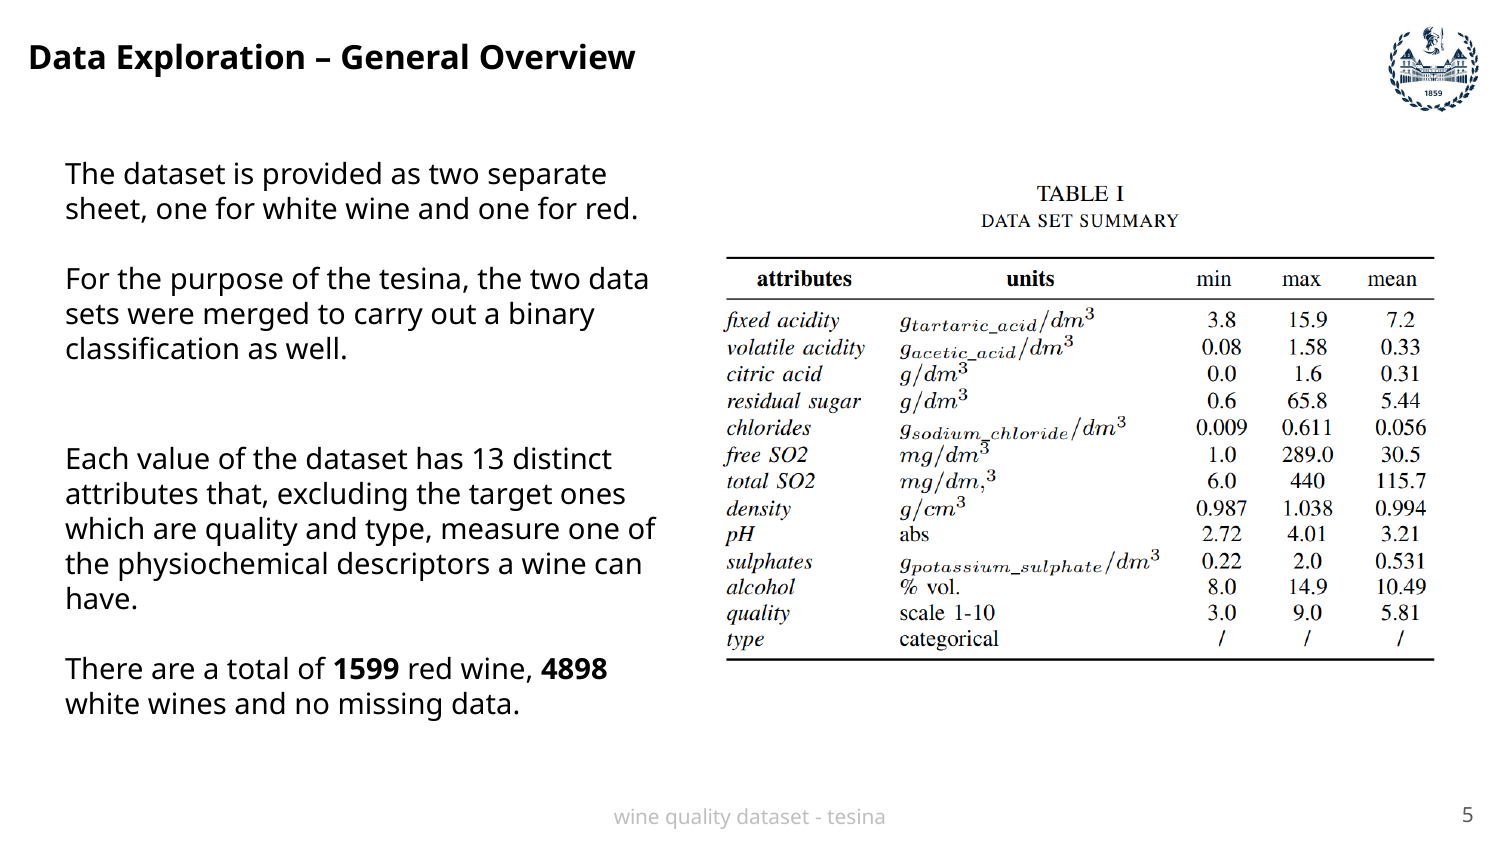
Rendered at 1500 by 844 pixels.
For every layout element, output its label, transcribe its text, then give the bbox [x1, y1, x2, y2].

picture [1380, 16, 1486, 120]
text_box Each value of the dataset has 13 distinct attributes that, excluding the target ones which are quality and type, measure one of the physiochemical descriptors a wine can have. There are a total of 1599 red wine, 4898 white wines and no missing data. [49, 432, 696, 728]
text_box The dataset is provided as two separate sheet, one for white wine and one for red. For the purpose of the tesina, the two data sets were merged to carry out a binary classification as well. [49, 148, 696, 373]
picture [713, 165, 1451, 674]
slide_number 5 [1398, 784, 1489, 844]
text_box wine quality dataset - tesina [410, 788, 1090, 844]
title Data Exploration – General Overview [12, 21, 1318, 116]
